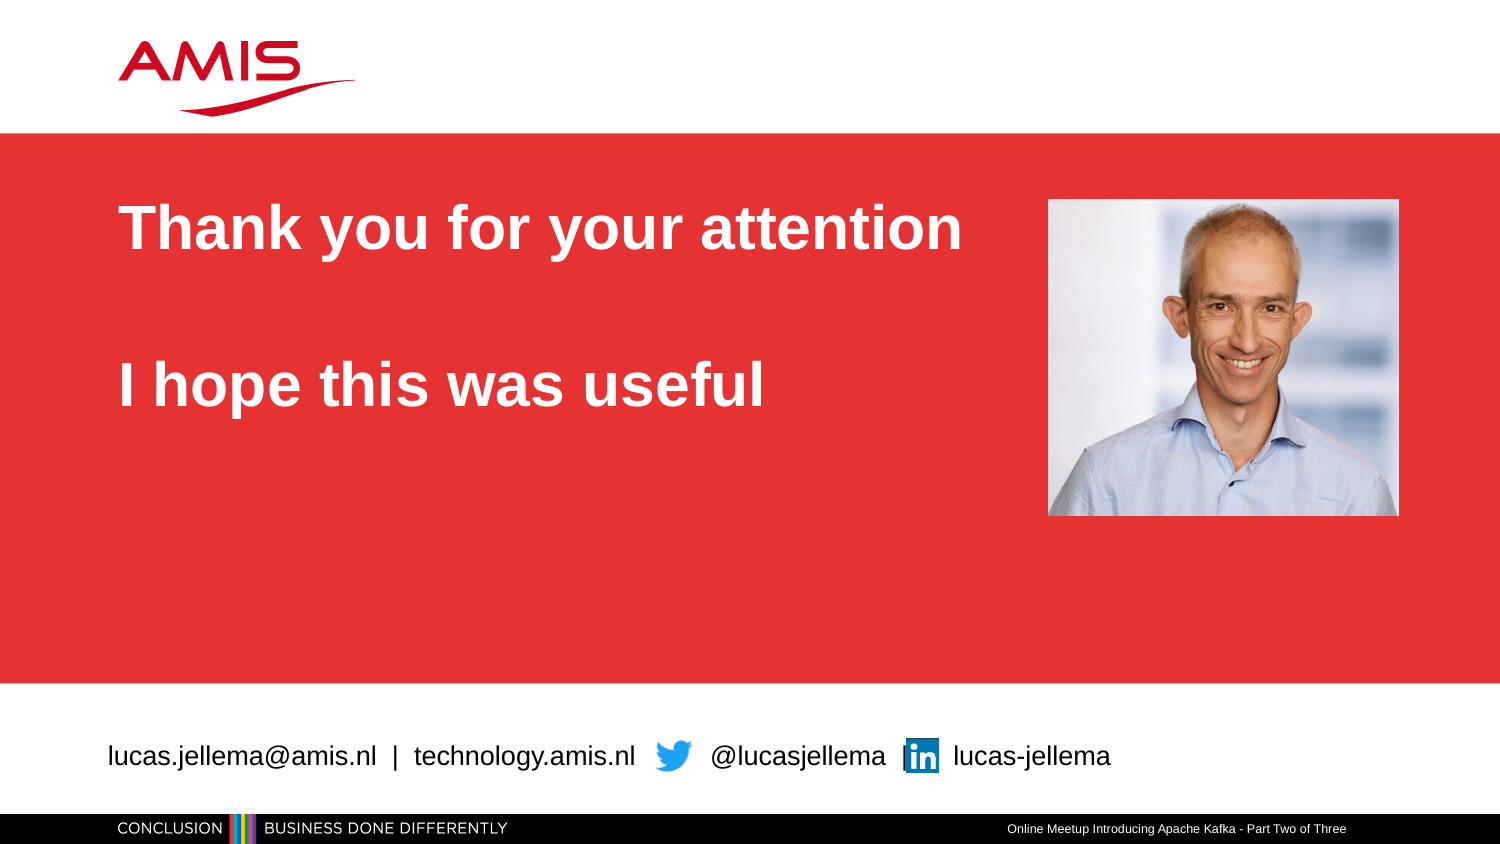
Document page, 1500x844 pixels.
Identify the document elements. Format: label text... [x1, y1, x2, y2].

picture [0, 814, 236, 844]
picture [106, 17, 579, 125]
picture [648, 738, 695, 772]
text_box lucas.jellema@amis.nl | technology.amis.nl | @lucasjellema | lucas-jellema [107, 738, 648, 771]
text_box lucas.jellema@amis.nl | technology.amis.nl | @lucasjellema | lucas-jellema [939, 738, 1111, 771]
text_box lucas.jellema@amis.nl | technology.amis.nl | @lucasjellema | lucas-jellema [695, 738, 906, 771]
picture [912, 753, 916, 768]
footer Online Meetup Introducing Apache Kafka - Part Two of Three [814, 820, 1347, 839]
picture [239, 814, 1500, 844]
picture [1048, 199, 1399, 516]
title Thank you for your attention I hope this was useful [118, 183, 1382, 597]
picture [921, 753, 935, 768]
